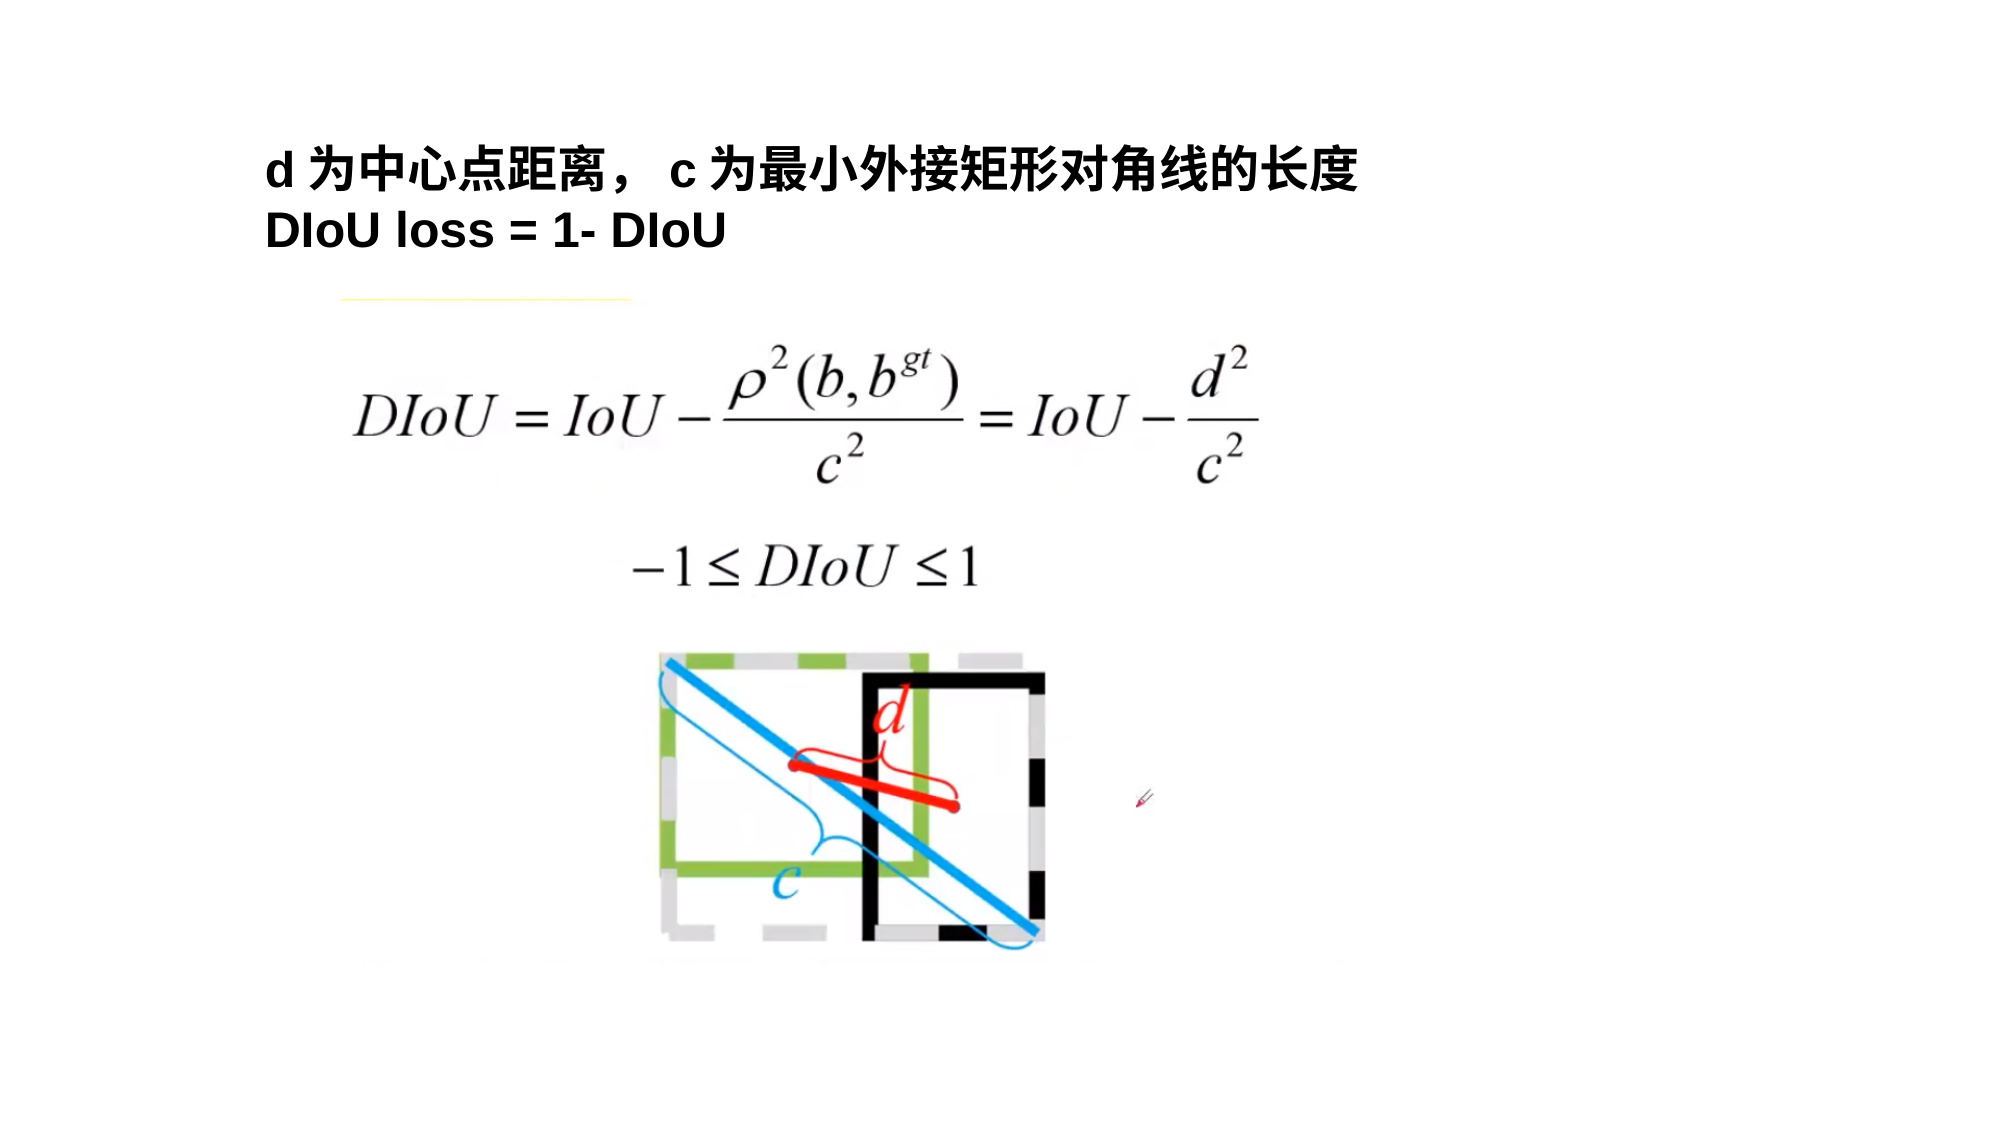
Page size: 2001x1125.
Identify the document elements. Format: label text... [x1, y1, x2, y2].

picture [325, 299, 1355, 964]
subtitle d为中心点距离，c为最小外接矩形对角线的长度 DIoU loss = 1- DIoU [249, 129, 1750, 814]
